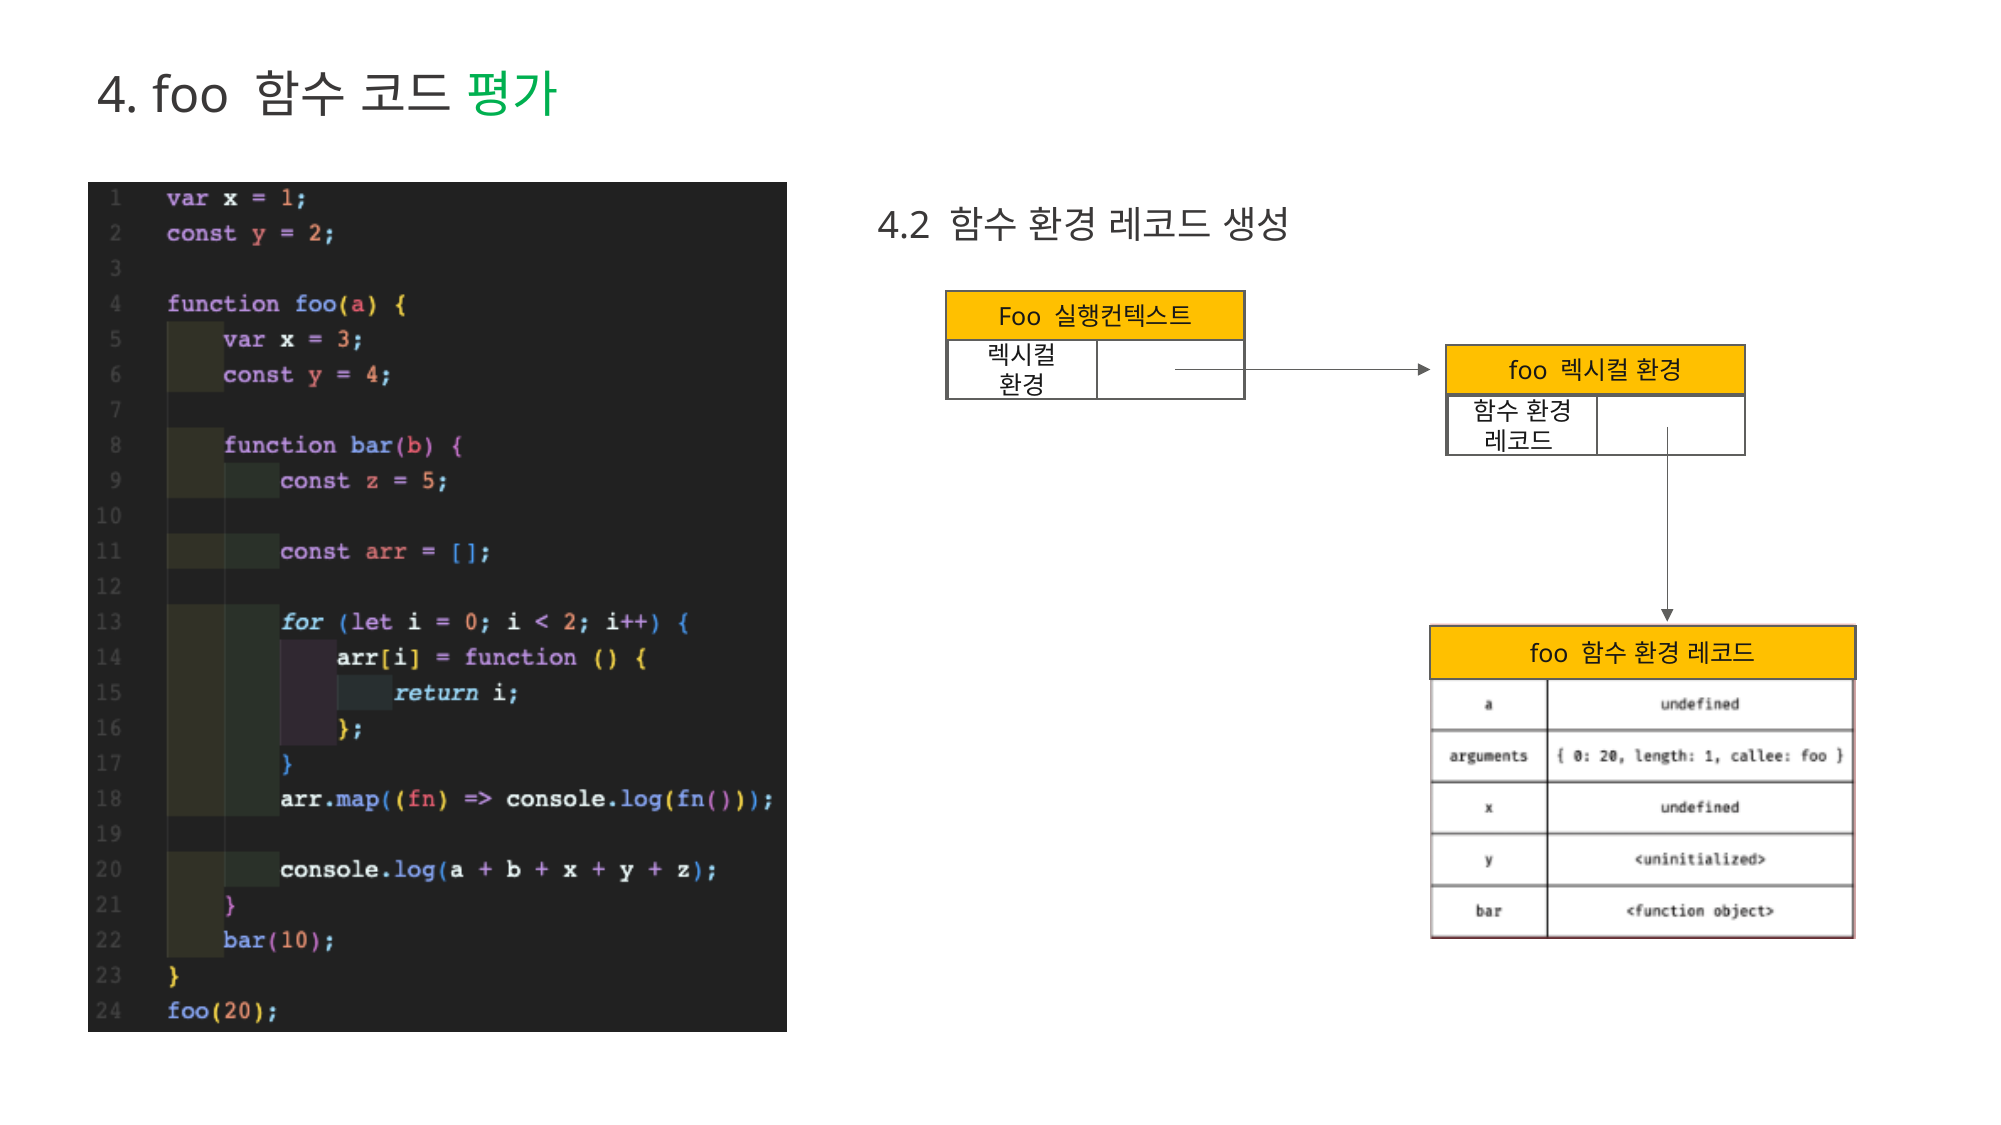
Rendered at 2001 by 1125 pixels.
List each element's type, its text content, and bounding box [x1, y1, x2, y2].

text_box foo 렉시컬 환경 [1445, 344, 1746, 395]
text_box Foo 실행컨텍스트 [945, 290, 1246, 339]
text_box 렉시컬 환경 [946, 339, 1098, 400]
text_box 4.2 함수 환경 레코드 생성 [863, 193, 1307, 254]
text_box 함수 환경 레코드 [1447, 395, 1598, 456]
text_box [1098, 339, 1246, 400]
picture [1429, 623, 1856, 939]
picture [88, 182, 787, 1032]
text_box [1598, 395, 1746, 456]
text_box 4. foo 함수 코드 평가 [82, 55, 574, 130]
